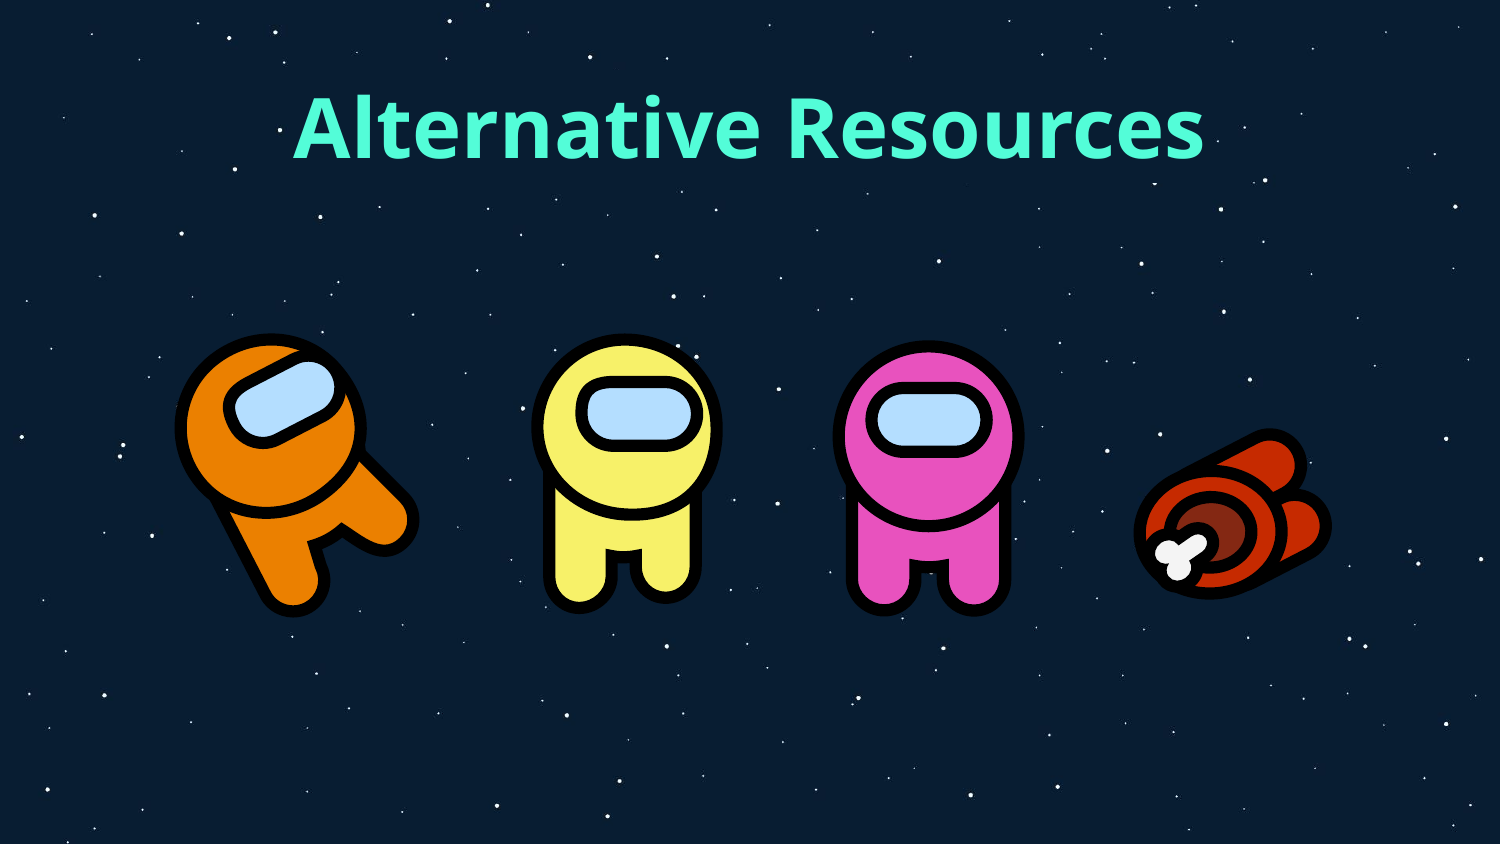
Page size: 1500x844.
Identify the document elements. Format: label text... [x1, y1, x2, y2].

picture [0, 0, 1500, 844]
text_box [832, 340, 1025, 617]
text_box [1132, 428, 1338, 600]
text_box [530, 333, 725, 615]
title Alternative Resources [118, 60, 1382, 155]
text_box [162, 333, 424, 618]
